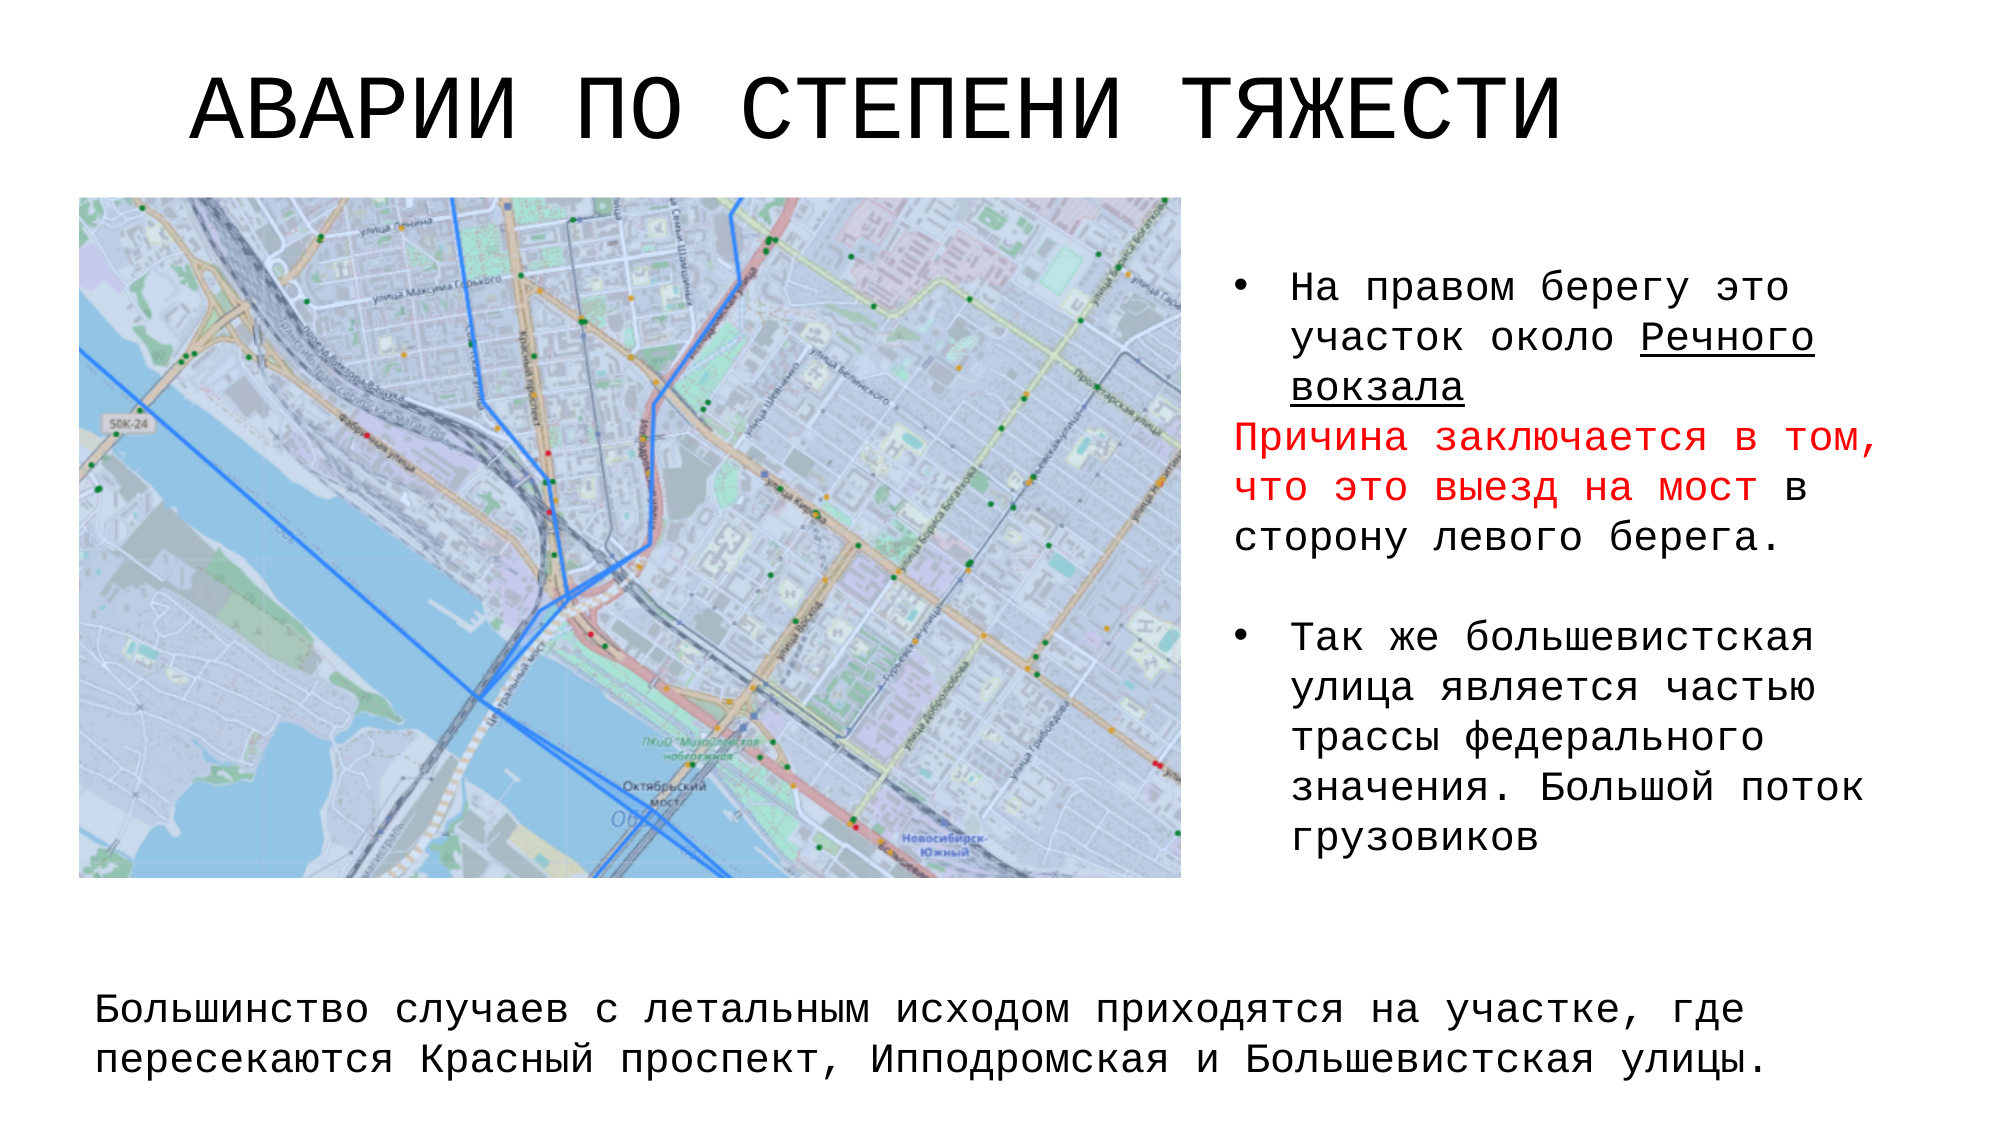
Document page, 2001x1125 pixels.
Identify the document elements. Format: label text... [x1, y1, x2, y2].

text_box На правом берегу это участок около Речного вокзала Причина заключается в том, что это выезд на мост в сторону левого берега. Так же большевистская улица является частью трассы федерального значения. Большой поток грузовиков [1218, 251, 1941, 917]
text_box Большинство случаев с летальным исходом приходятся на участке, где пересекаются Красный проспект, Ипподромская и Большевистская улицы. [79, 973, 1884, 1089]
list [79, 195, 1182, 878]
title АВАРИИ ПО СТЕПЕНИ ТЯЖЕСТИ [174, 0, 1900, 218]
